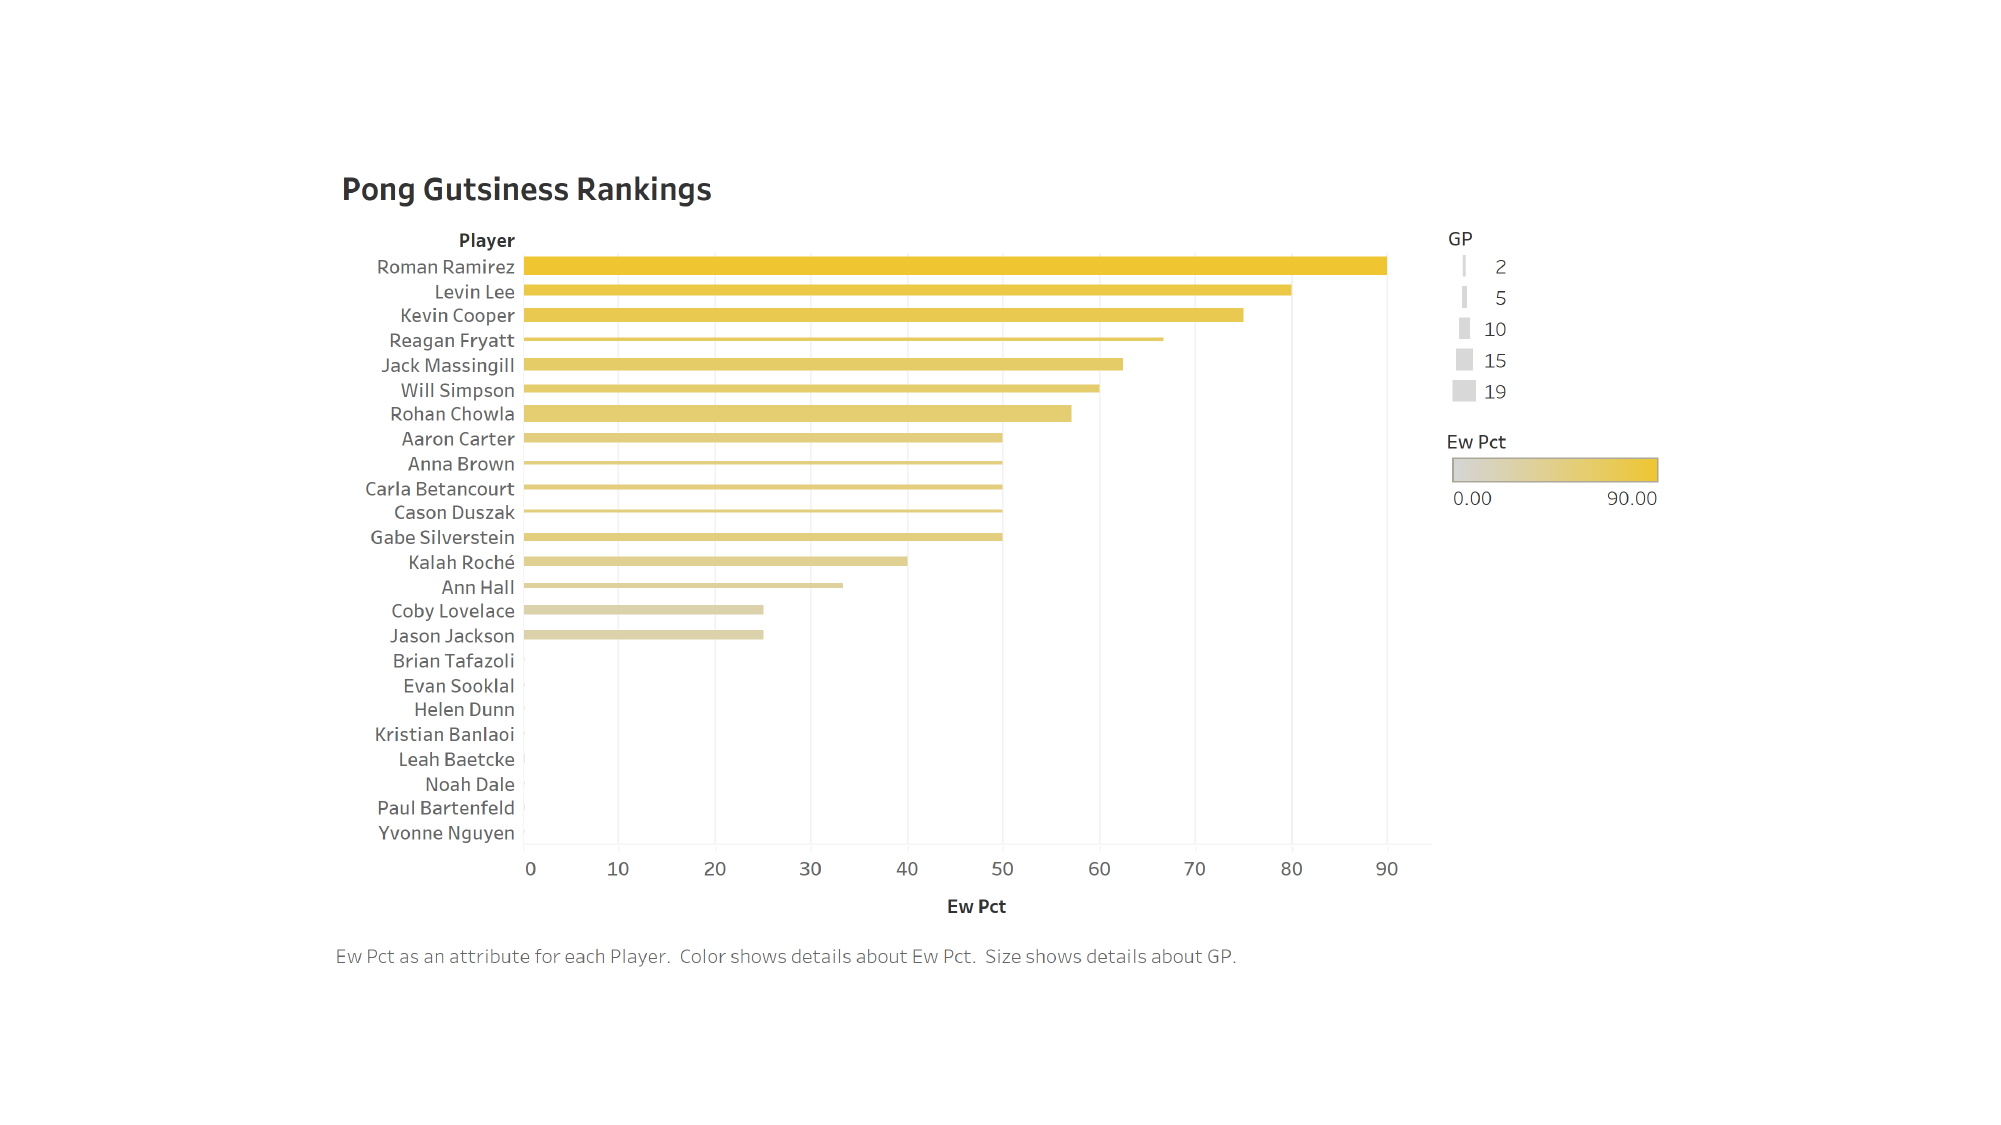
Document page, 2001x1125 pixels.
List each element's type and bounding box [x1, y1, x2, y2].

picture [335, 156, 1665, 969]
